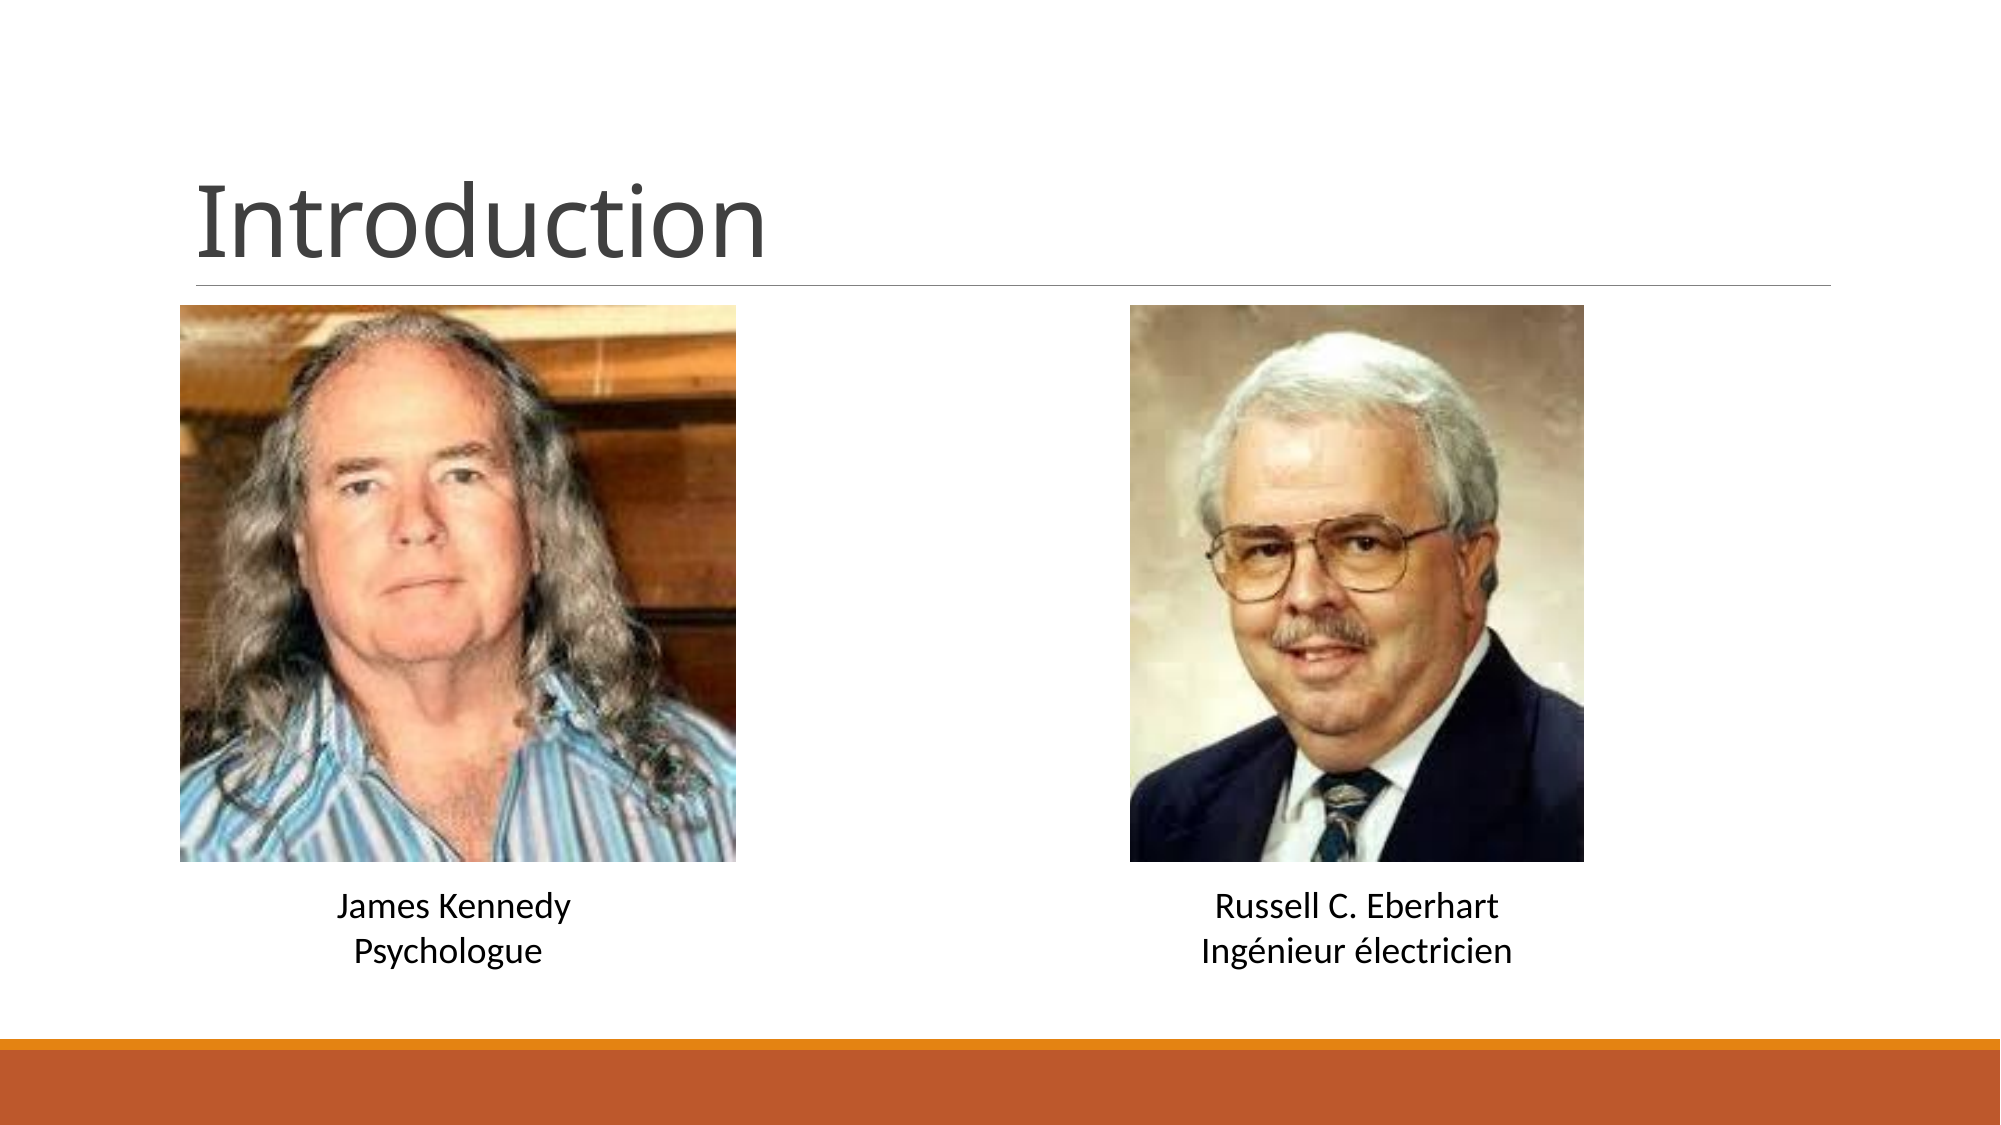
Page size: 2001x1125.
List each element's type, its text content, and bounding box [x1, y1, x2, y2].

text_box James Kennedy Psychologue [322, 873, 594, 979]
picture [1130, 305, 1585, 862]
title Introduction [180, 47, 1830, 285]
text_box Russell C. Eberhart Ingénieur électricien [1175, 873, 1539, 979]
picture [179, 305, 737, 862]
